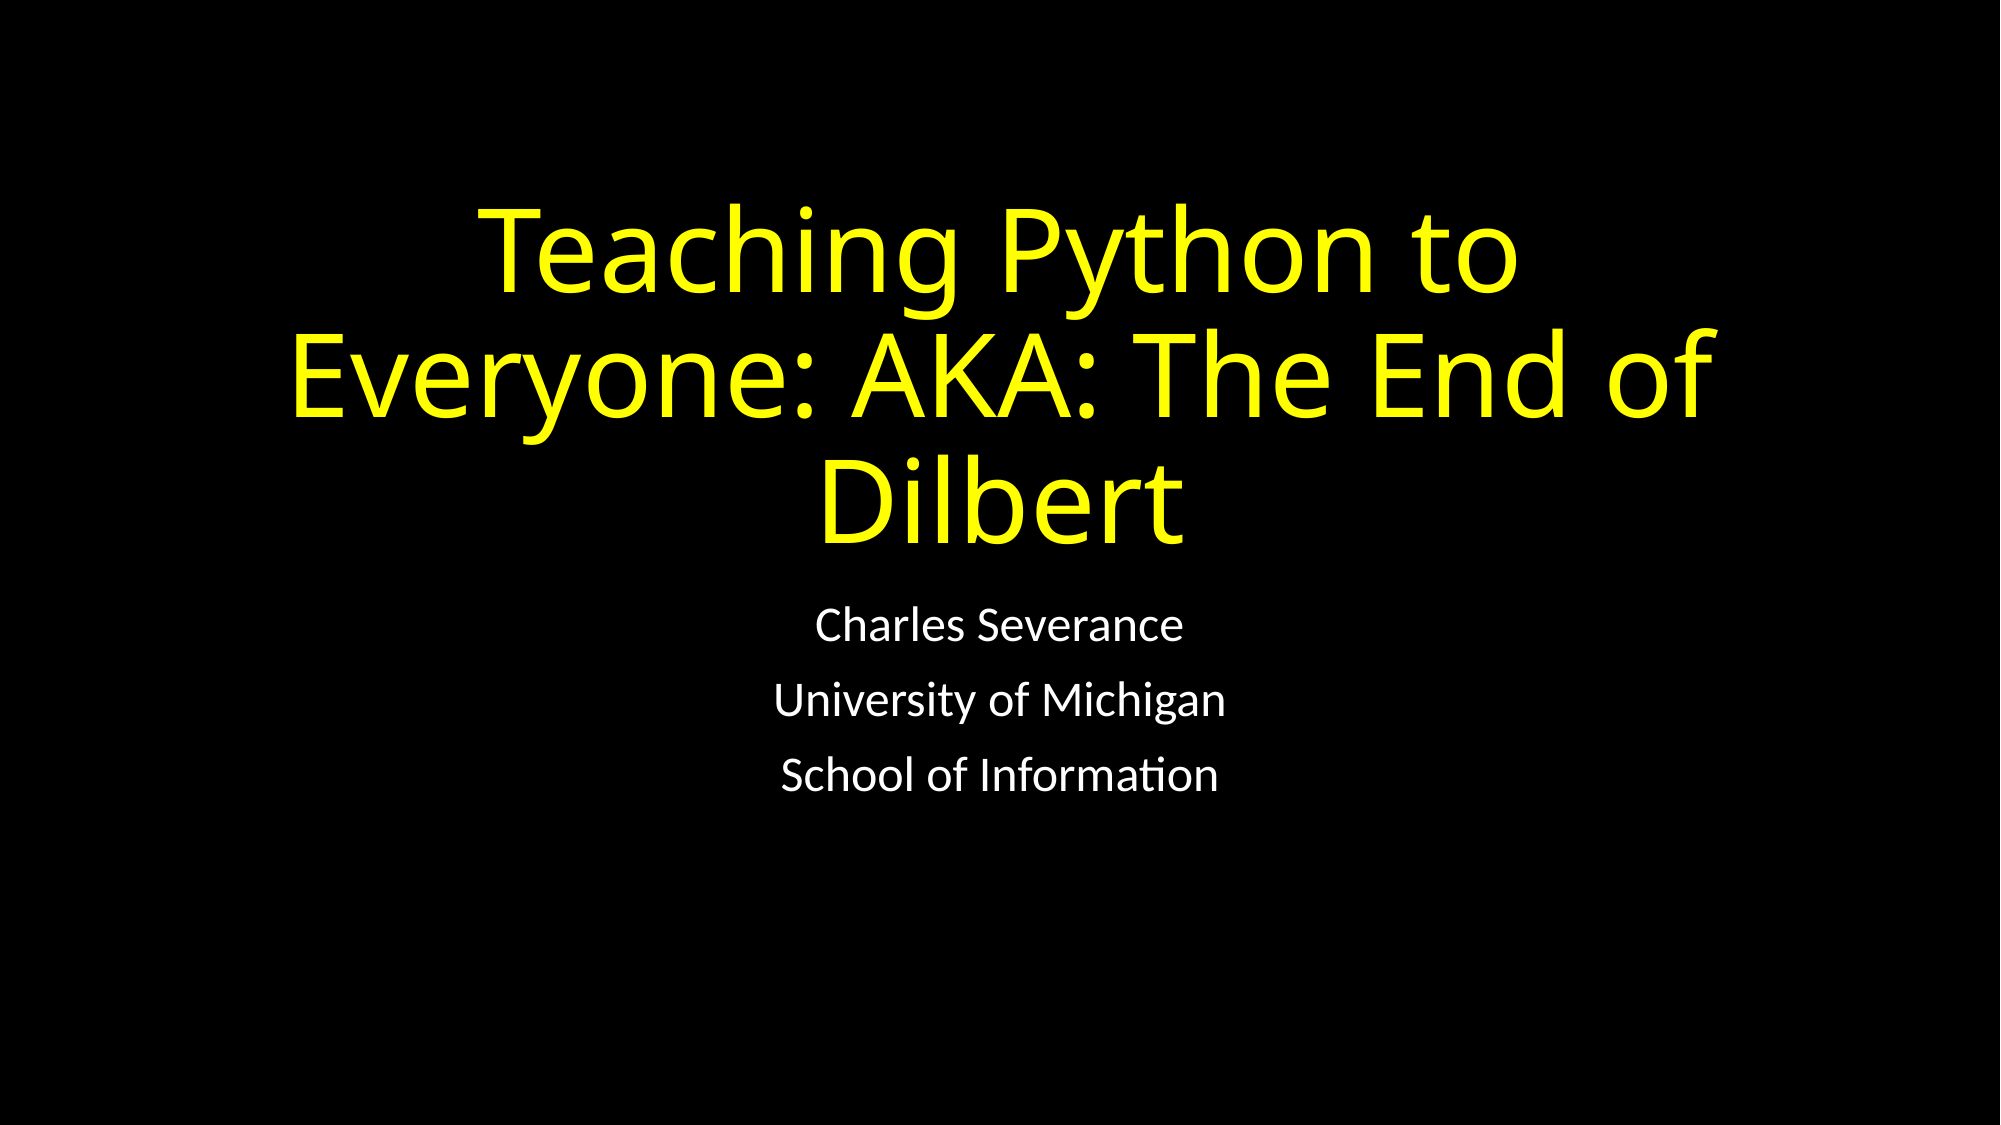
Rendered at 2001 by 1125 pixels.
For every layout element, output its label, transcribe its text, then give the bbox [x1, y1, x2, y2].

title Teaching Python to Everyone: AKA: The End of Dilbert [249, 184, 1750, 576]
subtitle Charles Severance University of Michigan School of Information [249, 590, 1750, 863]
